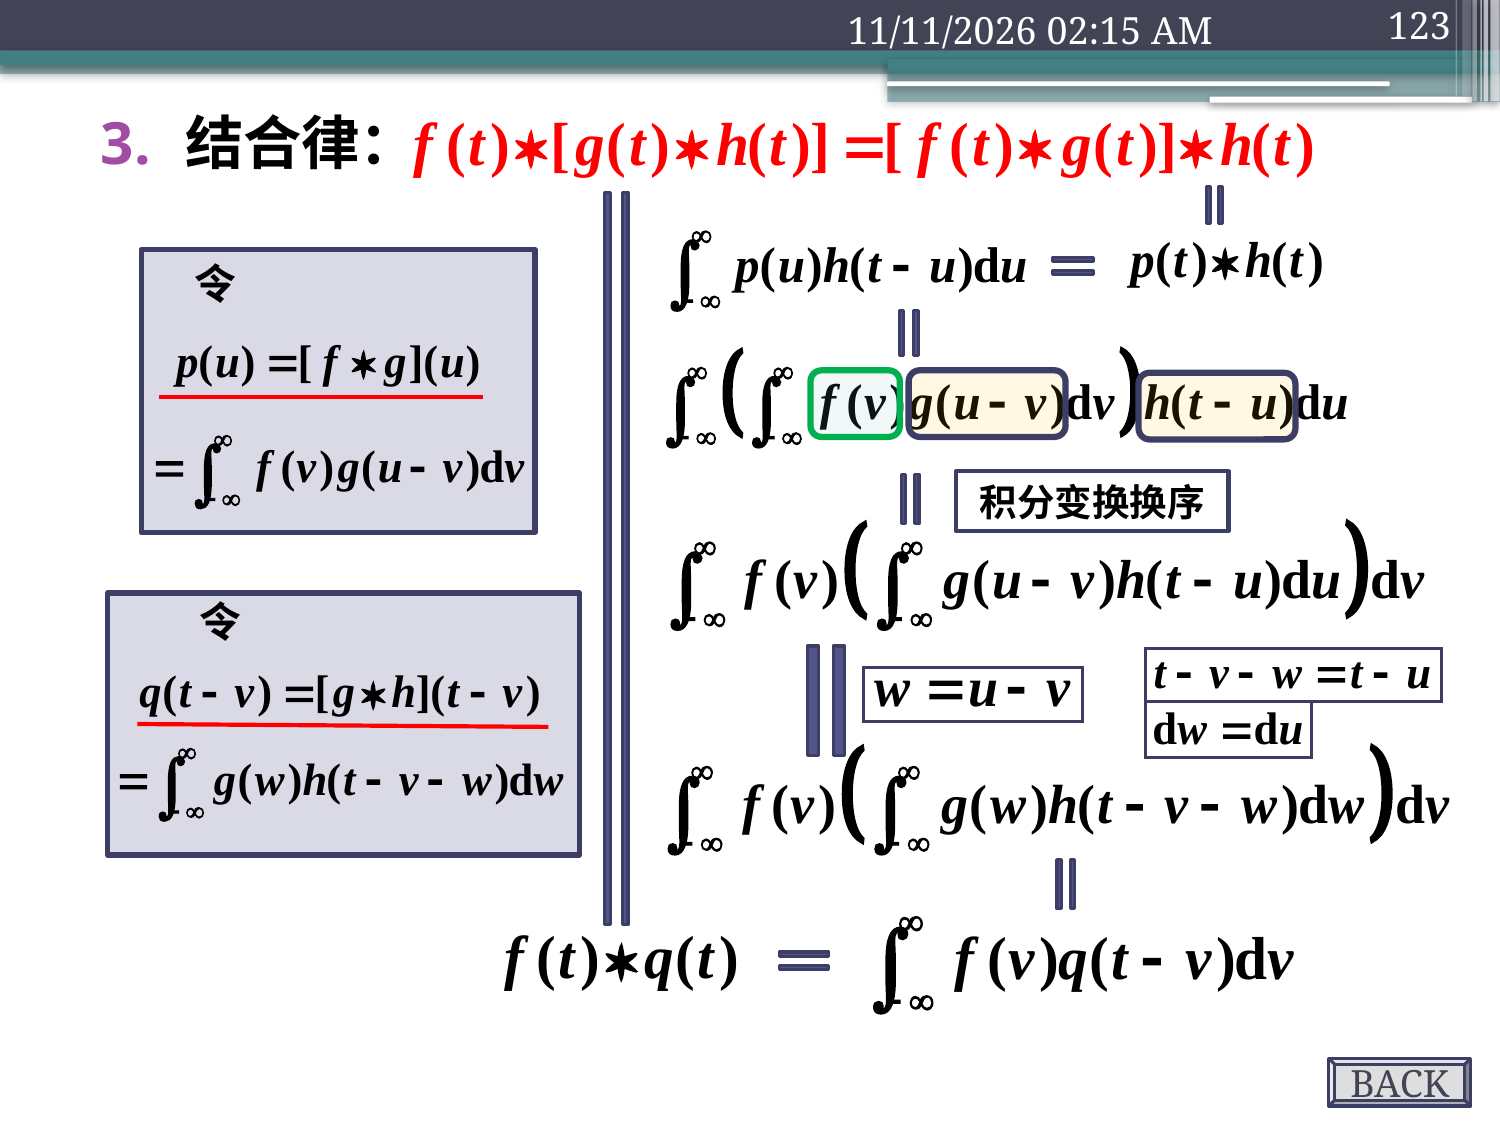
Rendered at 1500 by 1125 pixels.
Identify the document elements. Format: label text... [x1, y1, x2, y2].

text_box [392, 109, 1326, 192]
text_box [832, 664, 846, 737]
slide_number 123 [1269, 1, 1466, 61]
text_box [778, 964, 830, 971]
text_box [655, 211, 1036, 321]
text_box [106, 591, 581, 857]
text_box BACK [1327, 1057, 1472, 1108]
text_box [900, 479, 907, 513]
text_box [913, 479, 921, 513]
list 结合律： [67, 98, 475, 202]
text_box [1217, 201, 1224, 225]
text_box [854, 893, 1310, 1025]
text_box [864, 669, 1081, 721]
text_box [1115, 230, 1333, 299]
text_box [1205, 201, 1212, 225]
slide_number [832, 1, 1269, 20]
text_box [137, 723, 549, 728]
text_box [621, 201, 630, 920]
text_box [133, 665, 549, 725]
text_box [650, 343, 1358, 470]
text_box 积分变换换序 [955, 479, 1229, 513]
text_box [1051, 269, 1095, 276]
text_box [1146, 702, 1311, 757]
text_box [1051, 256, 1095, 263]
text_box [140, 524, 536, 534]
text_box [912, 331, 920, 340]
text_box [483, 922, 750, 1005]
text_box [653, 515, 1436, 655]
text_box [898, 331, 905, 340]
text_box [650, 740, 1461, 879]
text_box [162, 334, 490, 397]
text_box [140, 248, 536, 418]
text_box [144, 417, 535, 517]
text_box [806, 664, 820, 737]
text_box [1146, 649, 1441, 701]
text_box [778, 950, 830, 958]
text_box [108, 730, 573, 830]
text_box [603, 201, 612, 920]
